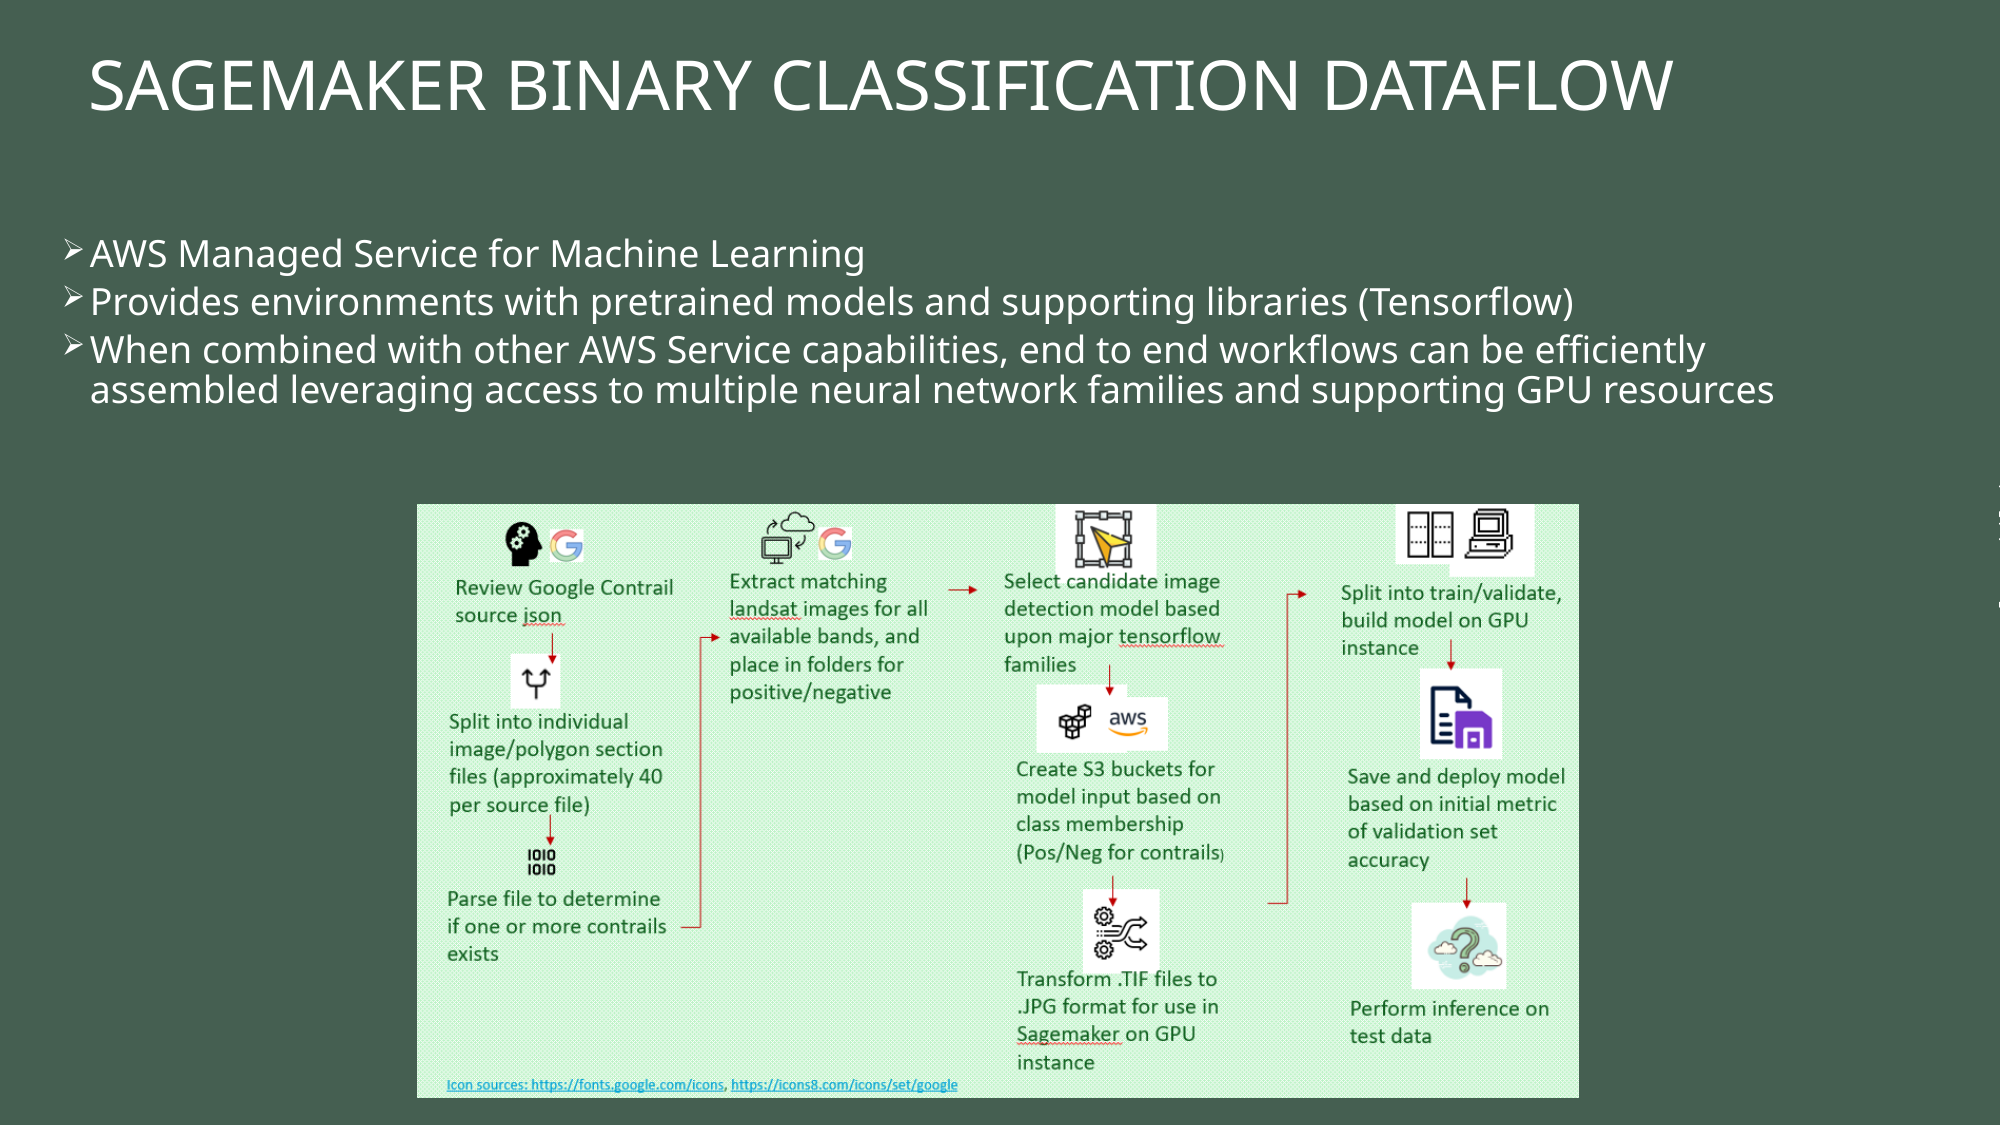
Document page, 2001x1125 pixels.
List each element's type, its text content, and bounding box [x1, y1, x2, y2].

list AWS Managed Service for Machine Learning Provides environments with pretrained models and supporting libraries (Tensorflow) When combined with other AWS Service capabilities, end to end workflows can be efficiently assembled leveraging access to multiple neural network families and supporting GPU resources [46, 162, 1812, 484]
text_box [805, 221, 1999, 1058]
picture [416, 504, 1579, 1098]
title Sagemaker binary classification dataflow [73, 24, 1770, 142]
